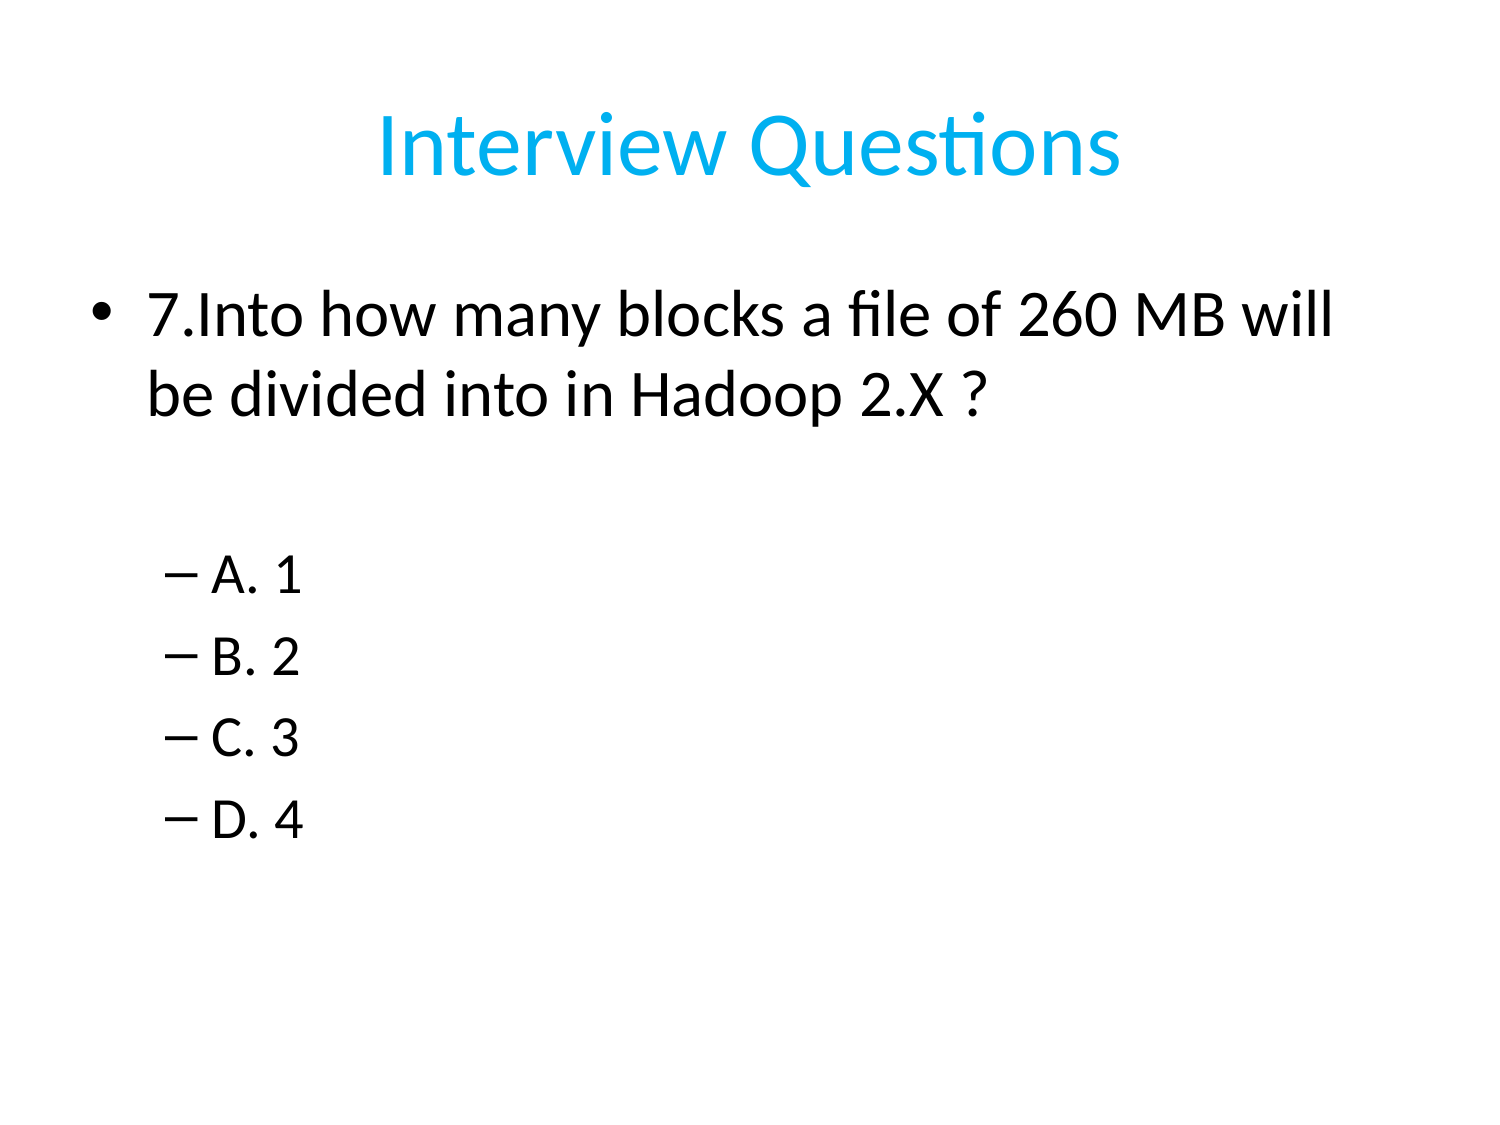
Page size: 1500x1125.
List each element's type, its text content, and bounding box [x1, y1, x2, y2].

title Interview Questions [75, 45, 1425, 233]
list 7.Into how many blocks a file of 260 MB will be divided into in Hadoop 2.X ? A. 1 B. 2 C. 3 D. 4 [75, 262, 1425, 1005]
